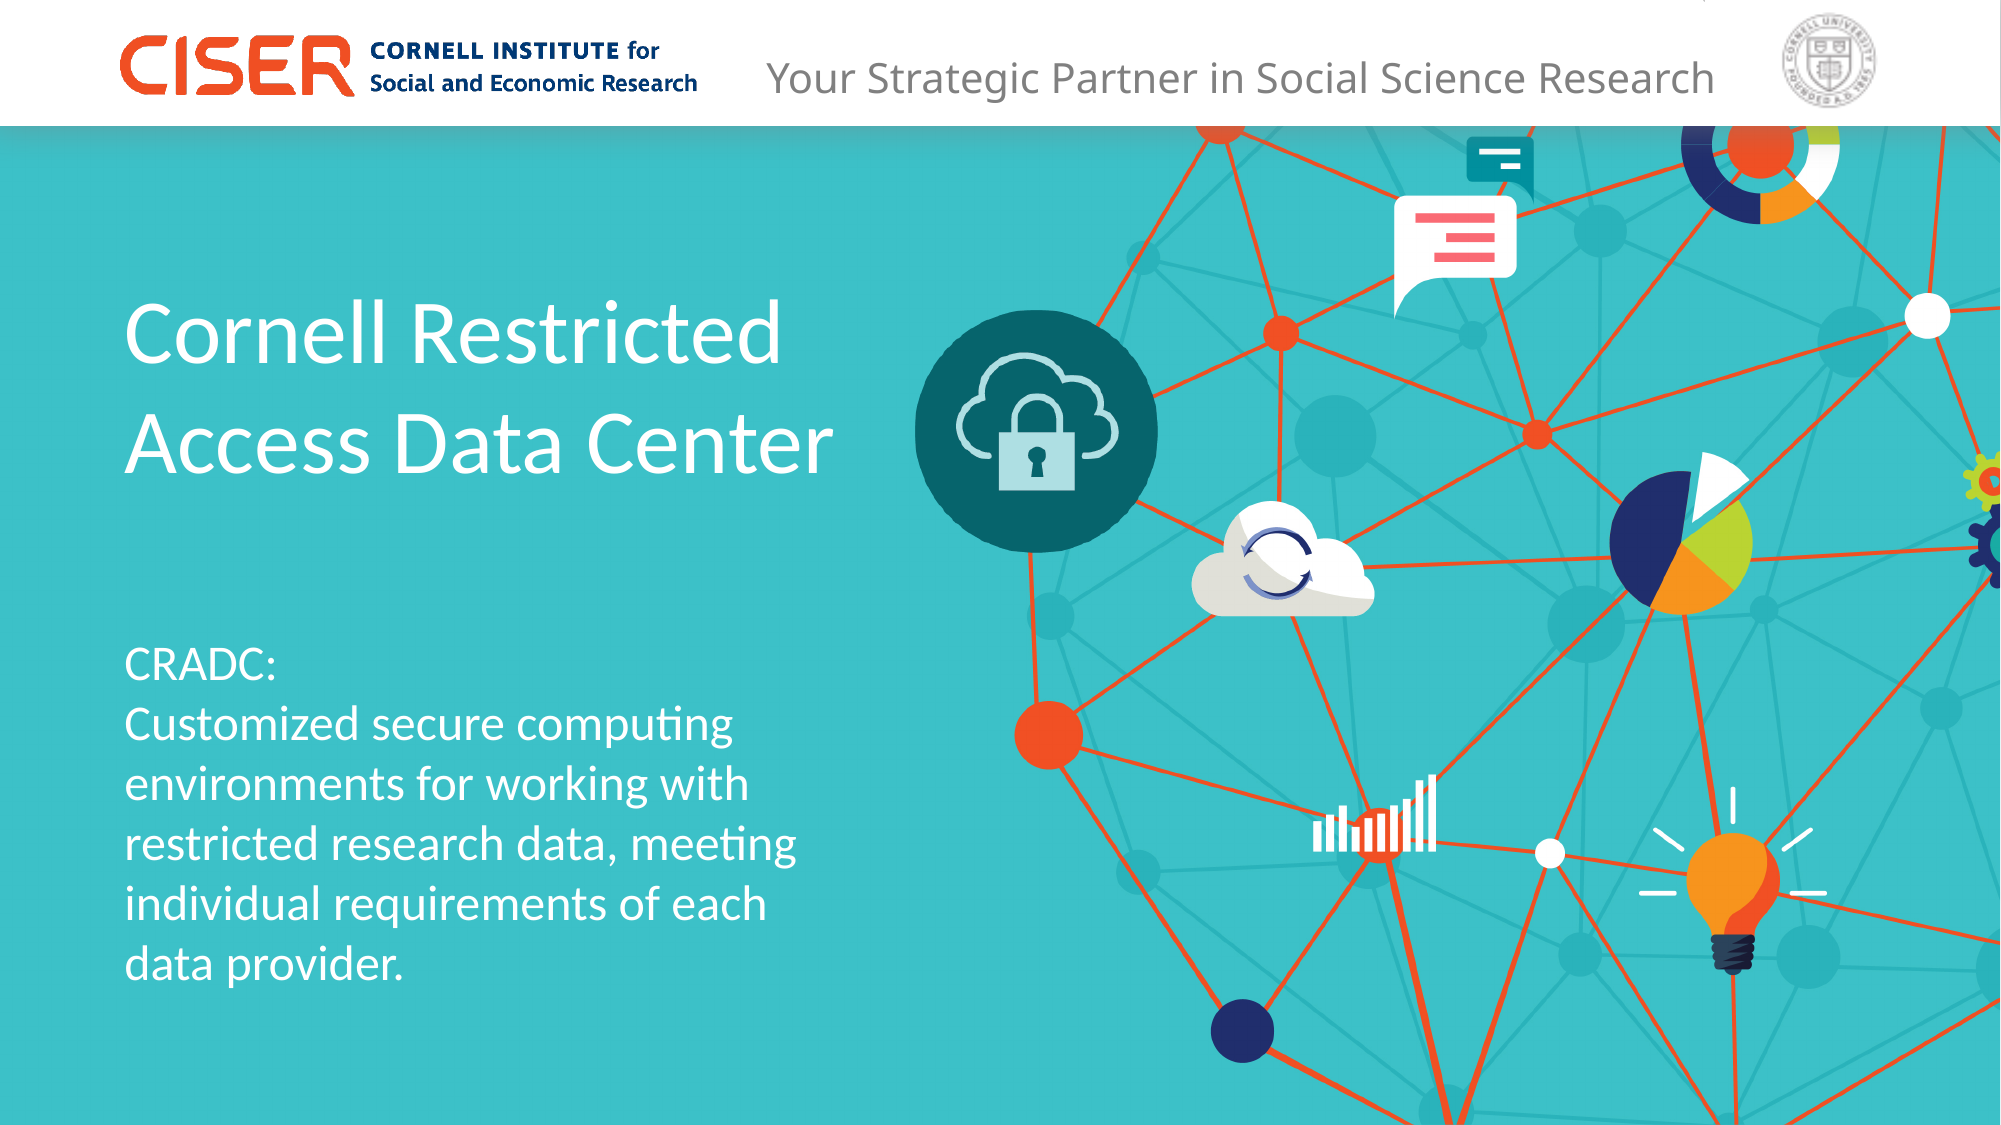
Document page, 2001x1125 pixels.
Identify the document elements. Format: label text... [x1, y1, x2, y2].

text_box Cornell Restricted Access Data Center [109, 264, 945, 500]
text_box CRADC: Customized secure computing environments for working with restricted research data, meeting individual requirements of each data provider. [109, 623, 827, 1125]
picture [0, 0, 2001, 1125]
